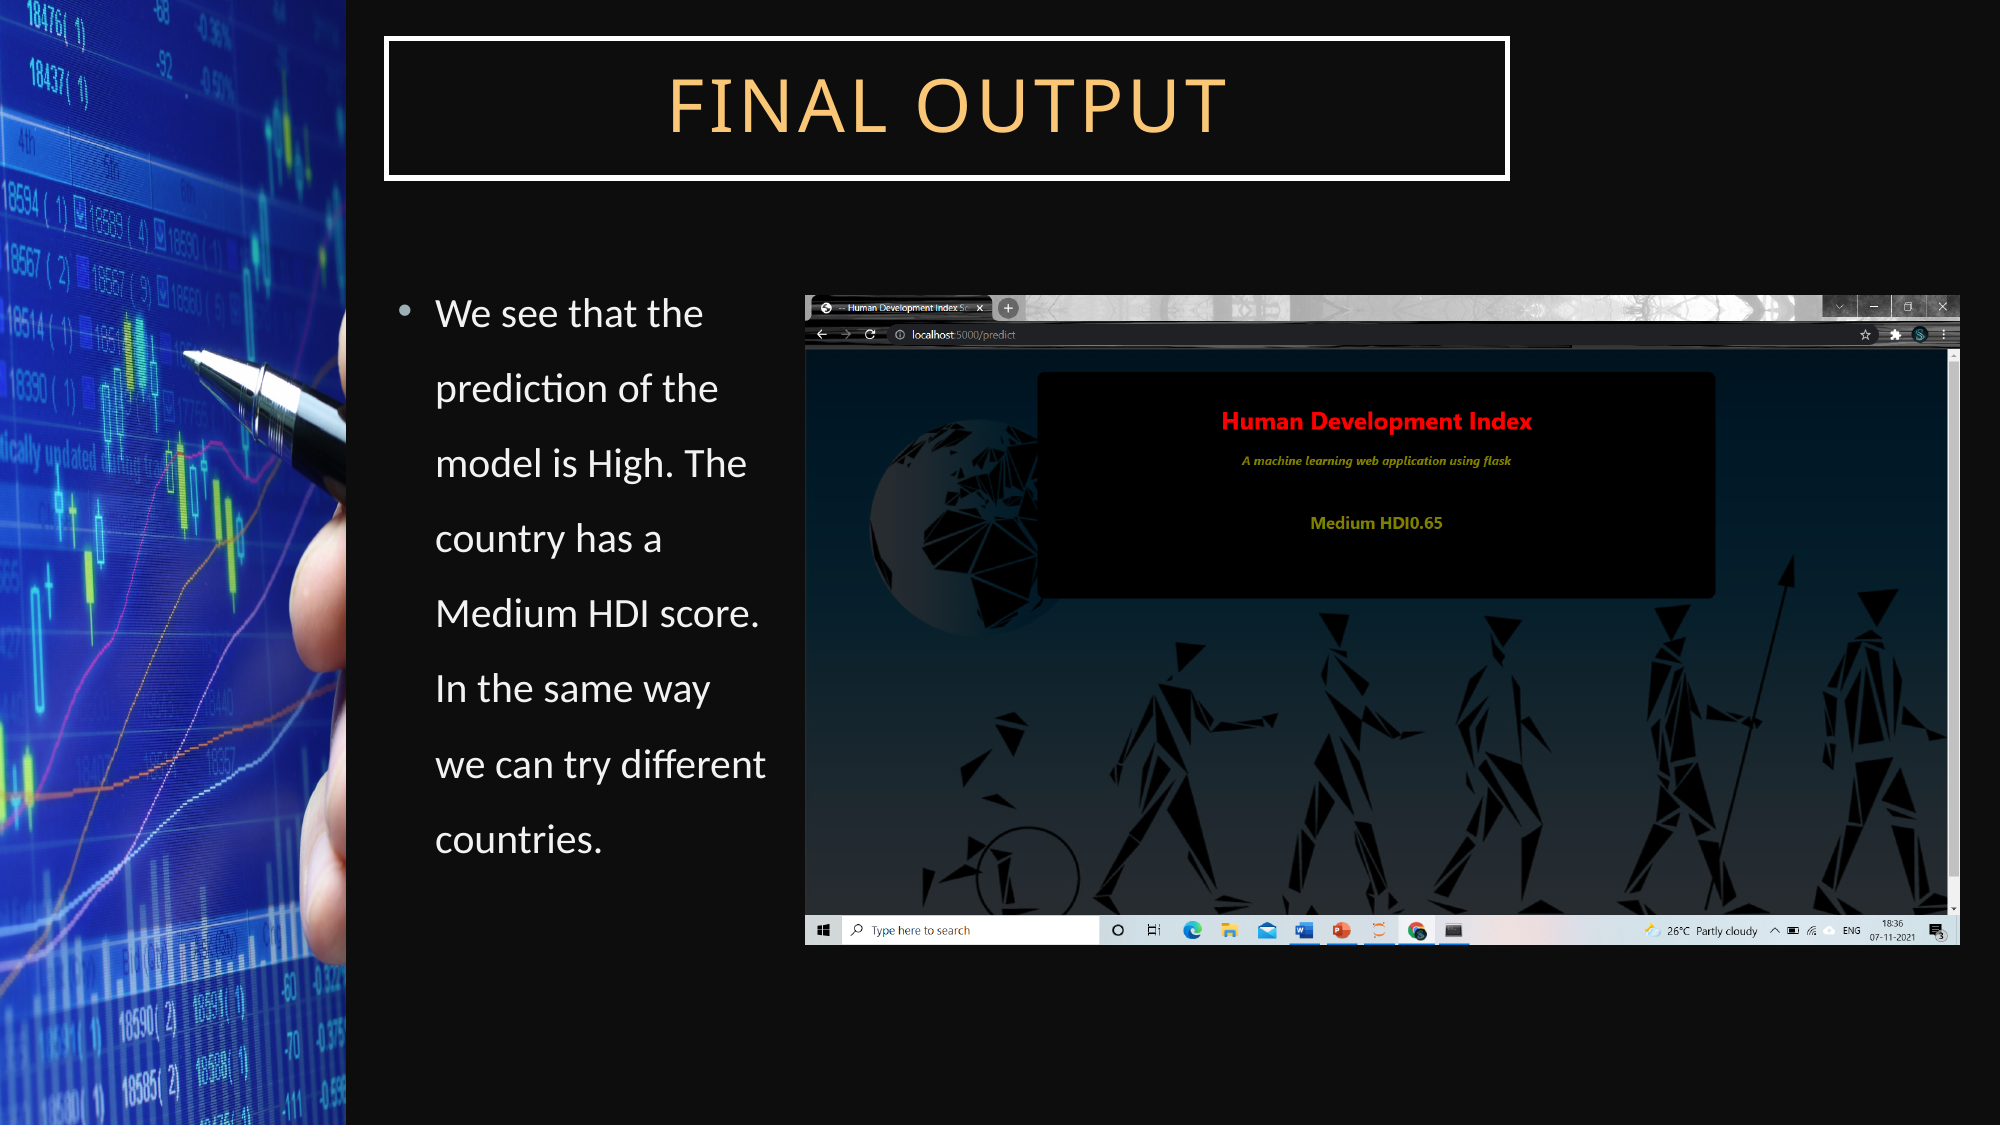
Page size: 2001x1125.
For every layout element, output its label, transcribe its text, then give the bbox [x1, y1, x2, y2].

picture [0, 0, 346, 1125]
list We see that the prediction of the model is High. The country has a Medium HDI score. In the same way we can try different countries. [346, 253, 785, 1012]
title Final output [384, 36, 1510, 181]
picture [805, 295, 1960, 945]
